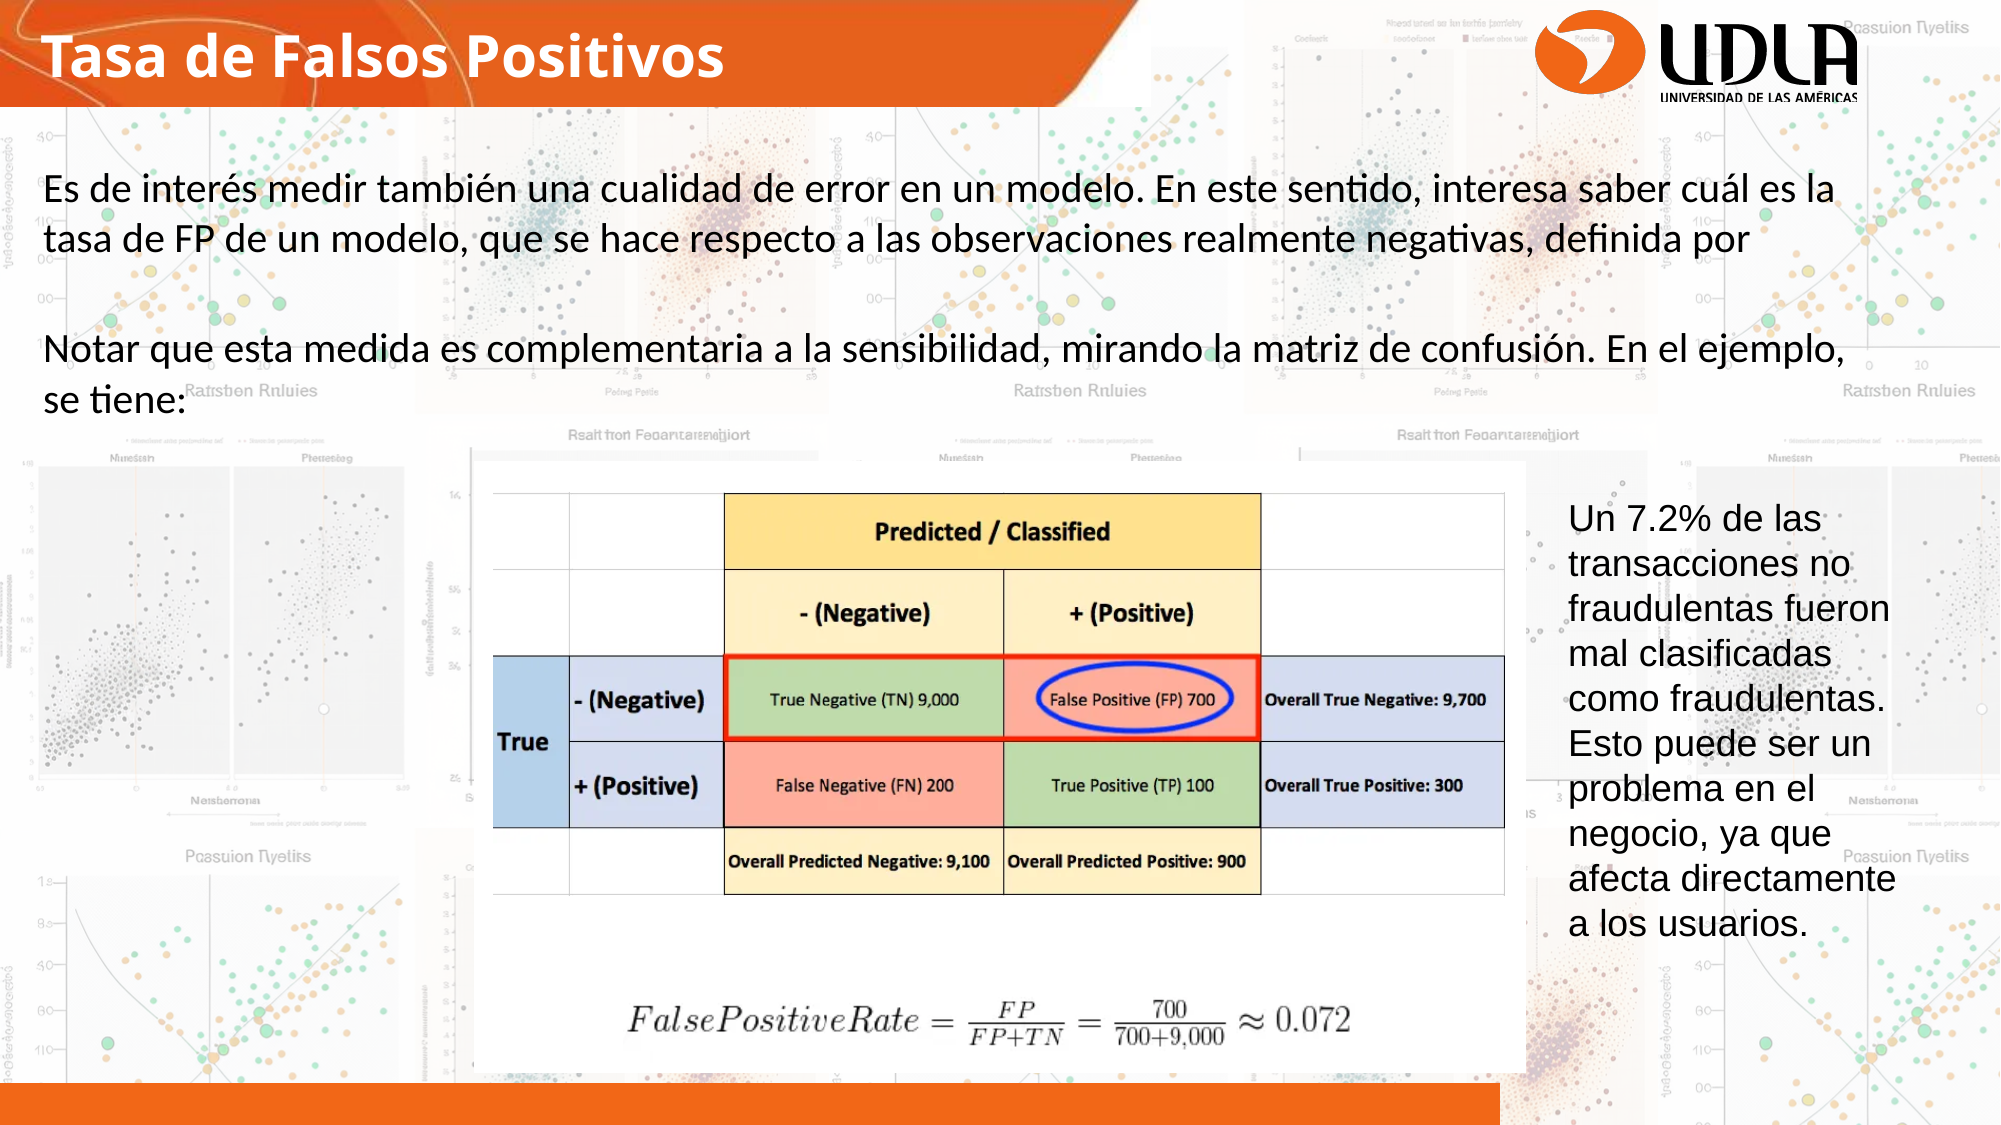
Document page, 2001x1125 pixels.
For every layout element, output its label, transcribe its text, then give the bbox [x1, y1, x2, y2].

picture [474, 461, 1526, 1074]
text_box Un 7.2% de las transacciones no fraudulentas fueron mal clasificadas como fraudulentas. Esto puede ser un problema en el negocio, ya que afecta directamente a los usuarios. [1553, 486, 1940, 952]
picture [1535, 10, 1857, 102]
picture [0, 0, 1151, 107]
picture [0, 1083, 1500, 1125]
text_box Tasa de Falsos Positivos [26, 12, 1143, 97]
